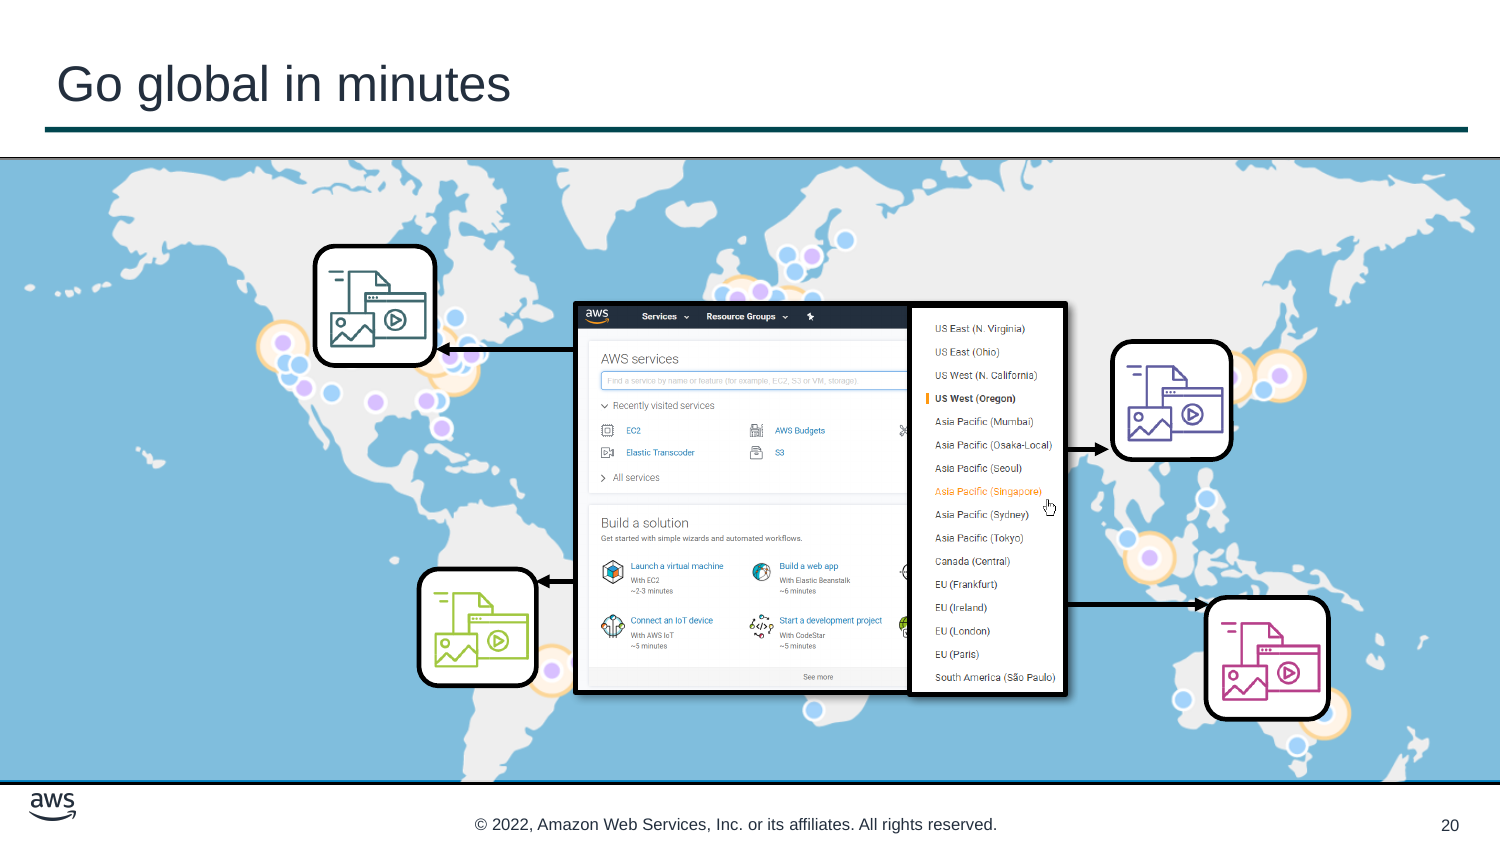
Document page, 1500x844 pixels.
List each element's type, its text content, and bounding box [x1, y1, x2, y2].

picture [29, 793, 76, 821]
slide_number ‹#› [1411, 808, 1471, 841]
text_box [0, 157, 1500, 783]
title Go global in minutes [45, 36, 1469, 127]
